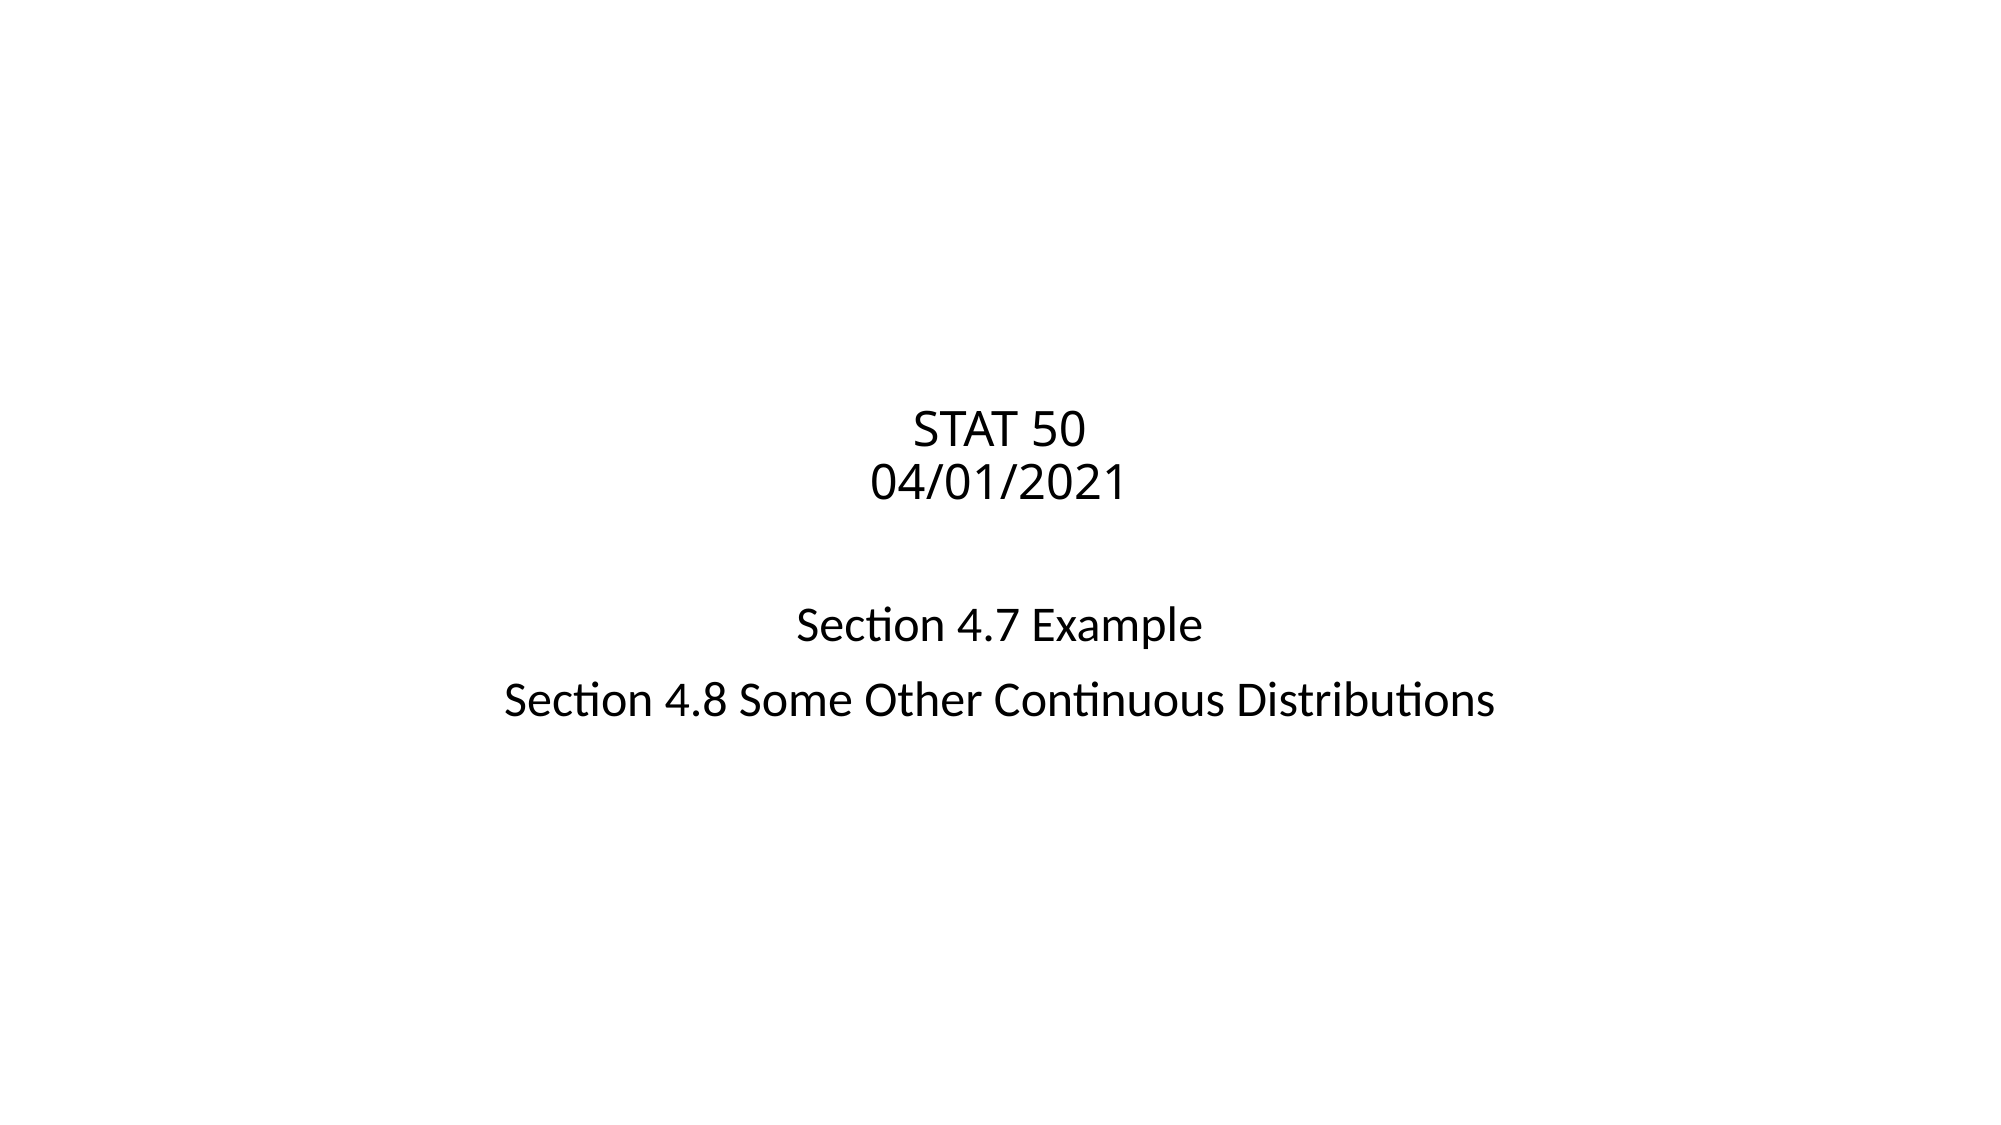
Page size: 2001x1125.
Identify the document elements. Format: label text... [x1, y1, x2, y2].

subtitle Section 4.7 Example Section 4.8 Some Other Continuous Distributions [249, 590, 1750, 863]
title STAT 50 04/01/2021 [249, 184, 1750, 576]
